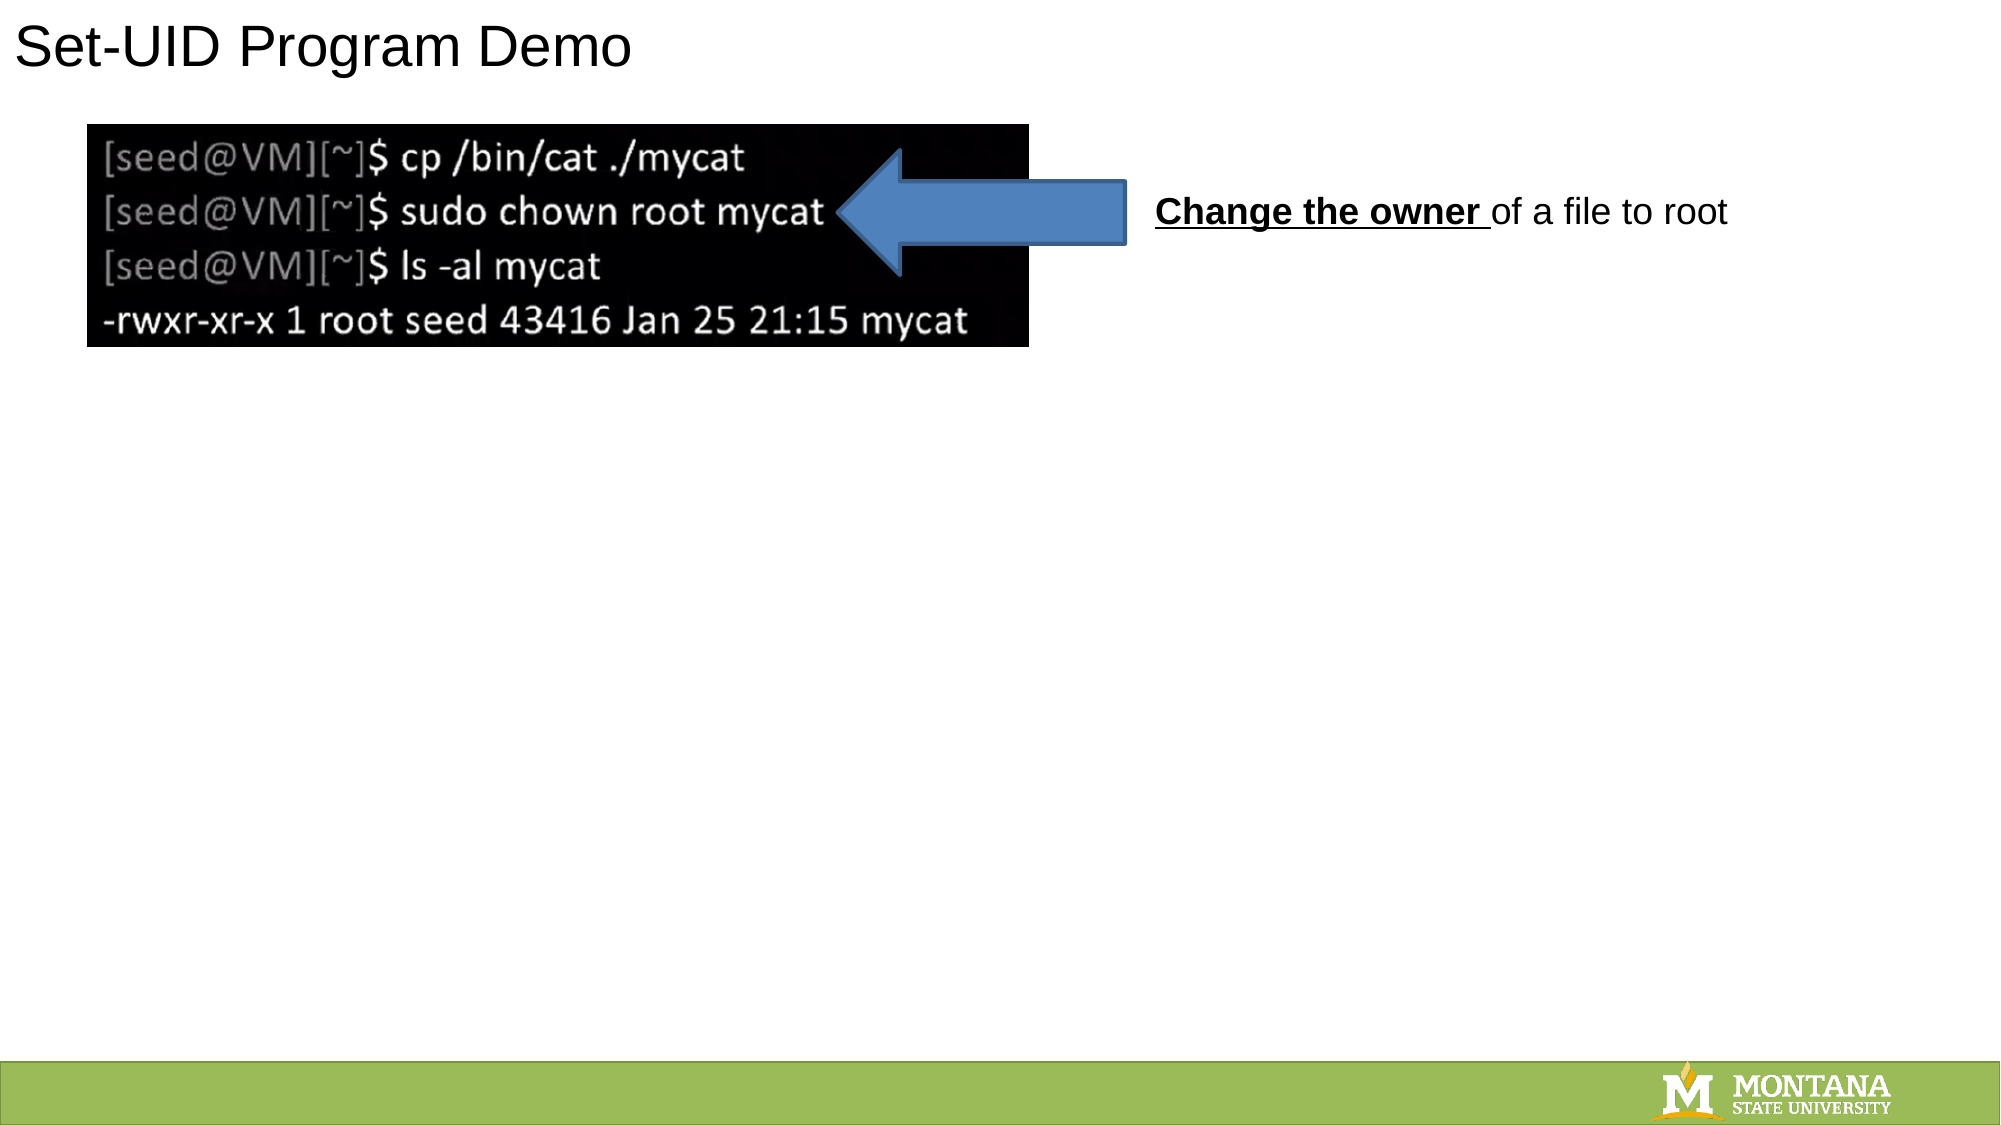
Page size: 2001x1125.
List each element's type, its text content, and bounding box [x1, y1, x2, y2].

text_box [1034, 179, 1128, 246]
text_box Set-UID Program Demo [0, 0, 1163, 85]
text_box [0, 1060, 1647, 1125]
picture [87, 124, 1030, 347]
text_box Change the owner of a file to root [1140, 179, 1744, 240]
picture [1649, 1060, 1892, 1122]
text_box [1892, 1060, 2000, 1125]
